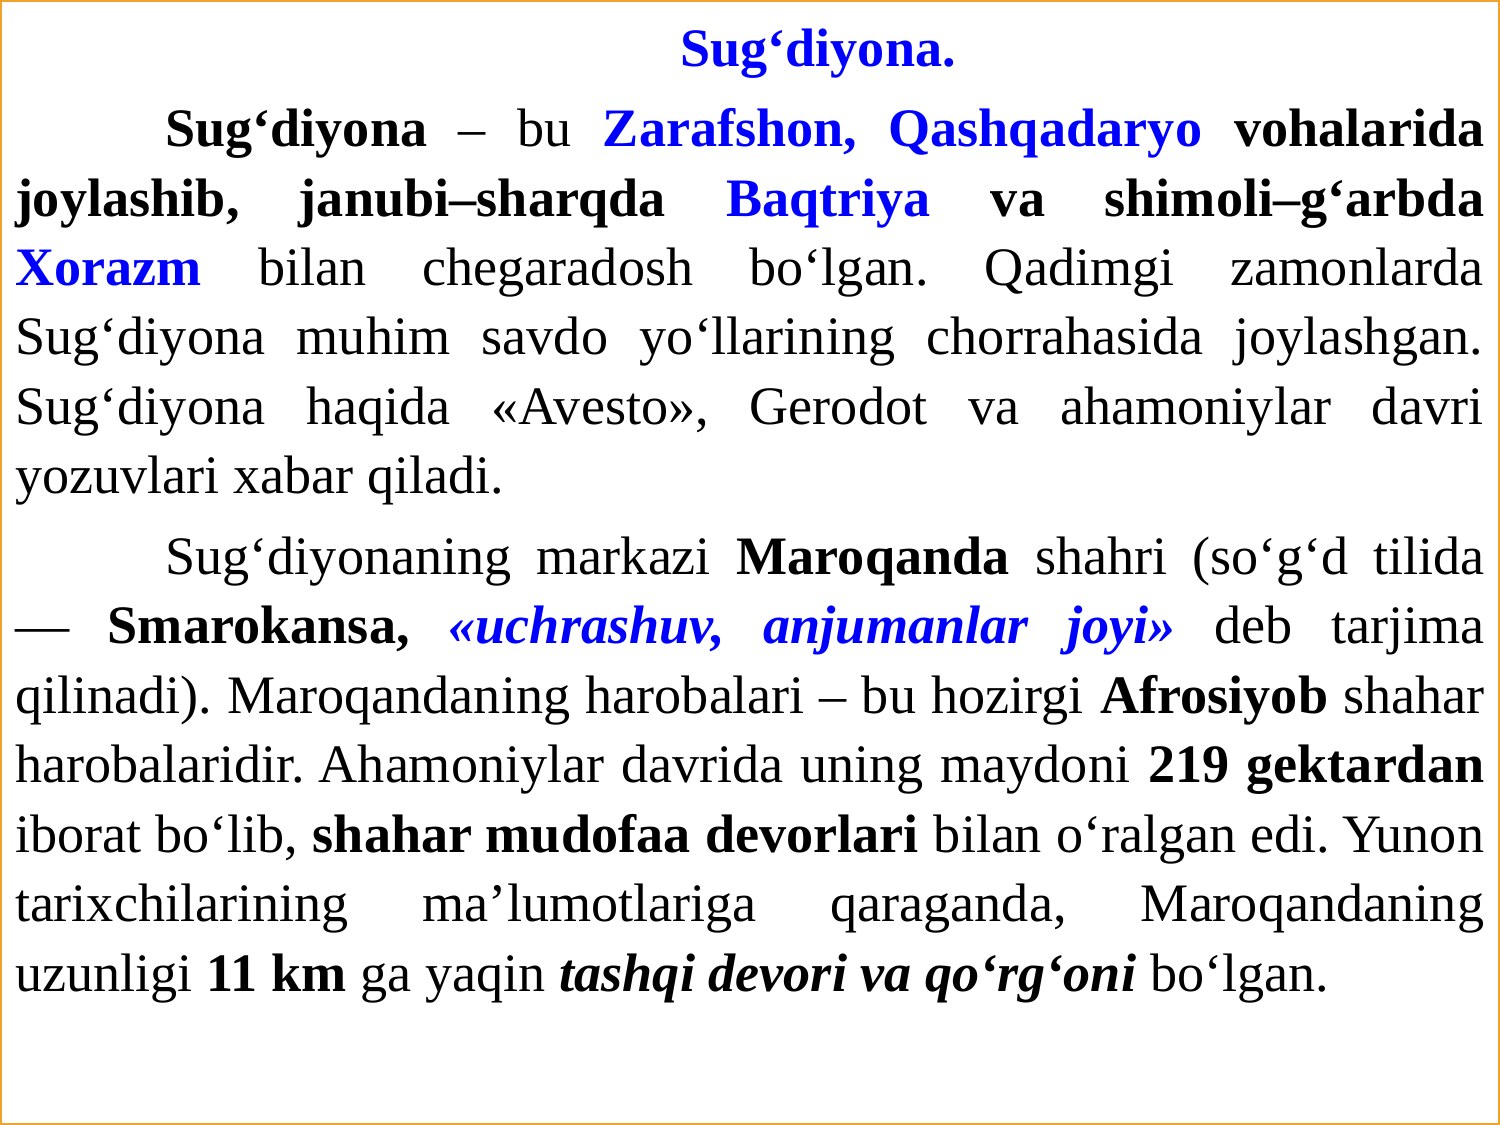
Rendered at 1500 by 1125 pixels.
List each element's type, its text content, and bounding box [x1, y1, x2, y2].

subtitle Sug‘diyona. Sug‘diyona – bu Zarafshon, Qashqadaryo vohalarida joylashib, janubi–sharqda Baqtriya va shimoli–g‘arbda Xorazm bilan chegaradosh bo‘lgan. Qadimgi zamonlarda Sug‘diyona muhim savdo yo‘llarining chorrahasida joylashgan. Sug‘diyona haqida «Avesto», Gerodot va ahamoniylar davri yozuvlari xabar qiladi. Sug‘diyonaning markazi Maroqanda shahri (so‘g‘d tilida — Smarokansa, «uchrashuv, anjumanlar joyi» deb tarjima qilinadi). Maroqandaning harobalari – bu hozirgi Afrosiyob shahar harobalaridir. Ahamoniylar davrida uning maydoni 219 gektardan iborat bo‘lib, shahar mudofaa devorlari bilan o‘ralgan edi. Yunon tarixchilarining ma’lumotlariga qaraganda, Maroqandaning uzunligi 11 km ga yaqin tashqi devori va qo‘rg‘oni bo‘lgan. [0, 0, 1500, 1125]
